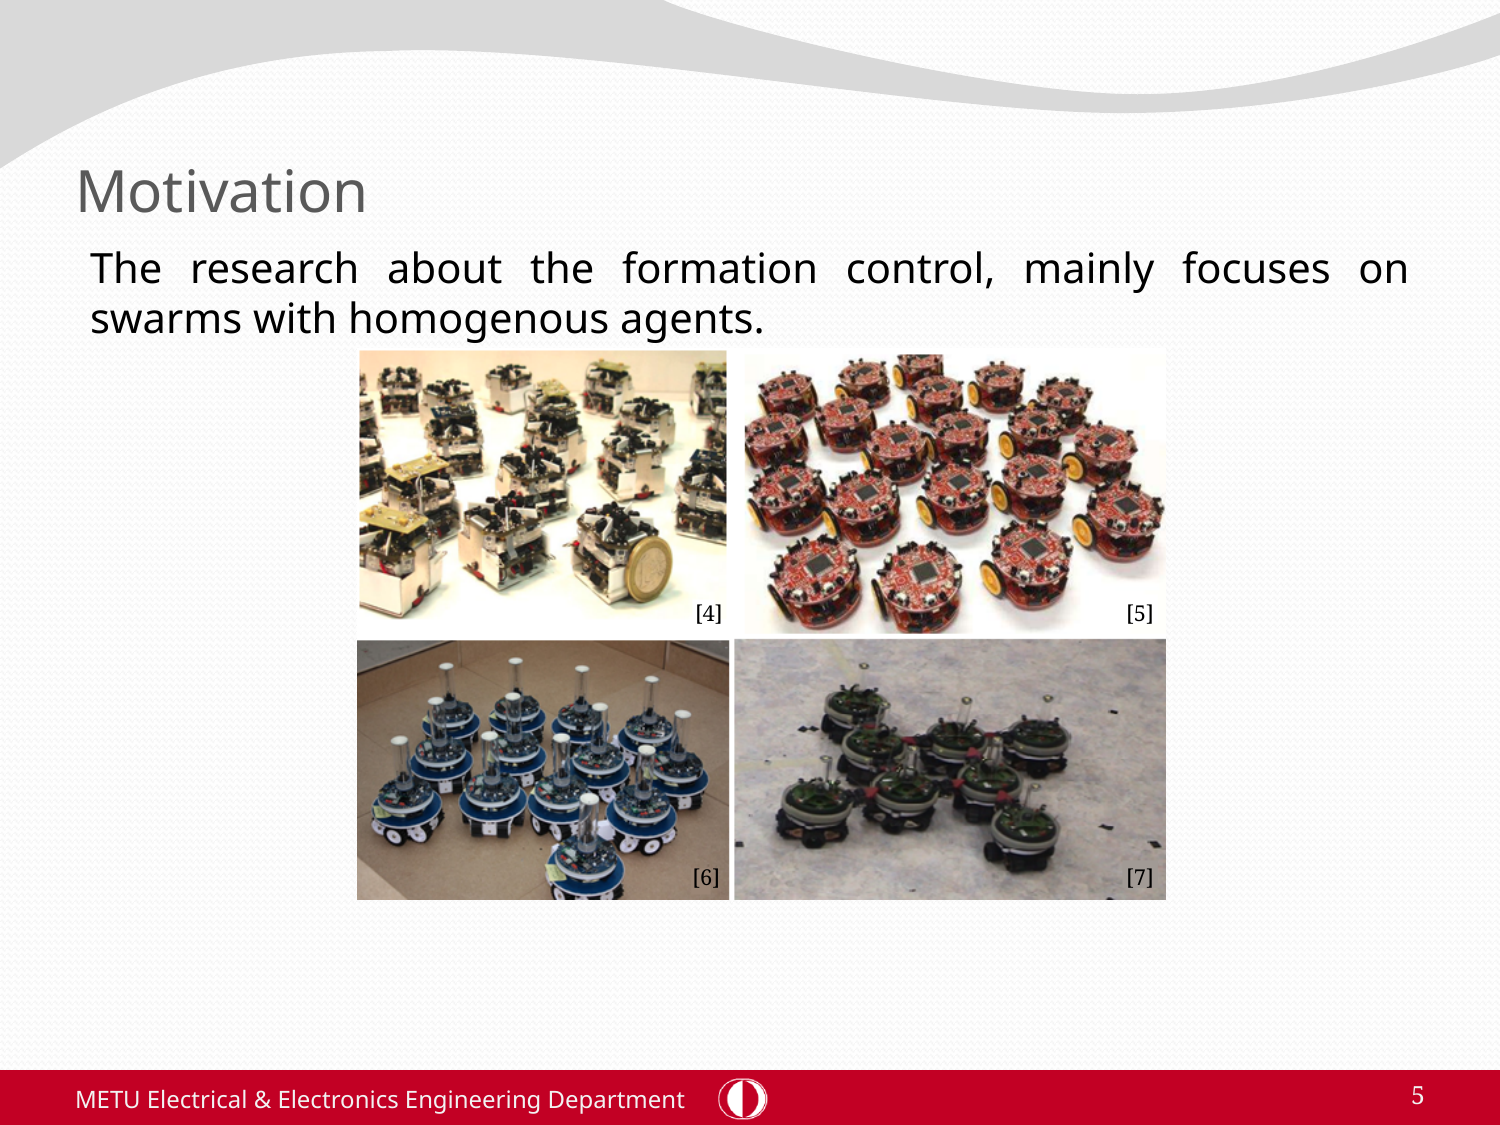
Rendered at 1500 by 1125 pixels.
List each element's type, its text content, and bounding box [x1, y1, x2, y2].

slide_number METU Electrical & Electronics Engineering Department [75, 1070, 732, 1114]
text_box METU Electrical & Electronics Engineering Department [349, 349, 1175, 911]
slide_number 5 [1330, 1070, 1425, 1114]
list The research about the formation control, mainly focuses on swarms with homogenous agents. [75, 234, 1425, 1053]
title Motivation [75, 55, 1425, 224]
picture [713, 1078, 781, 1122]
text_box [356, 348, 1169, 900]
